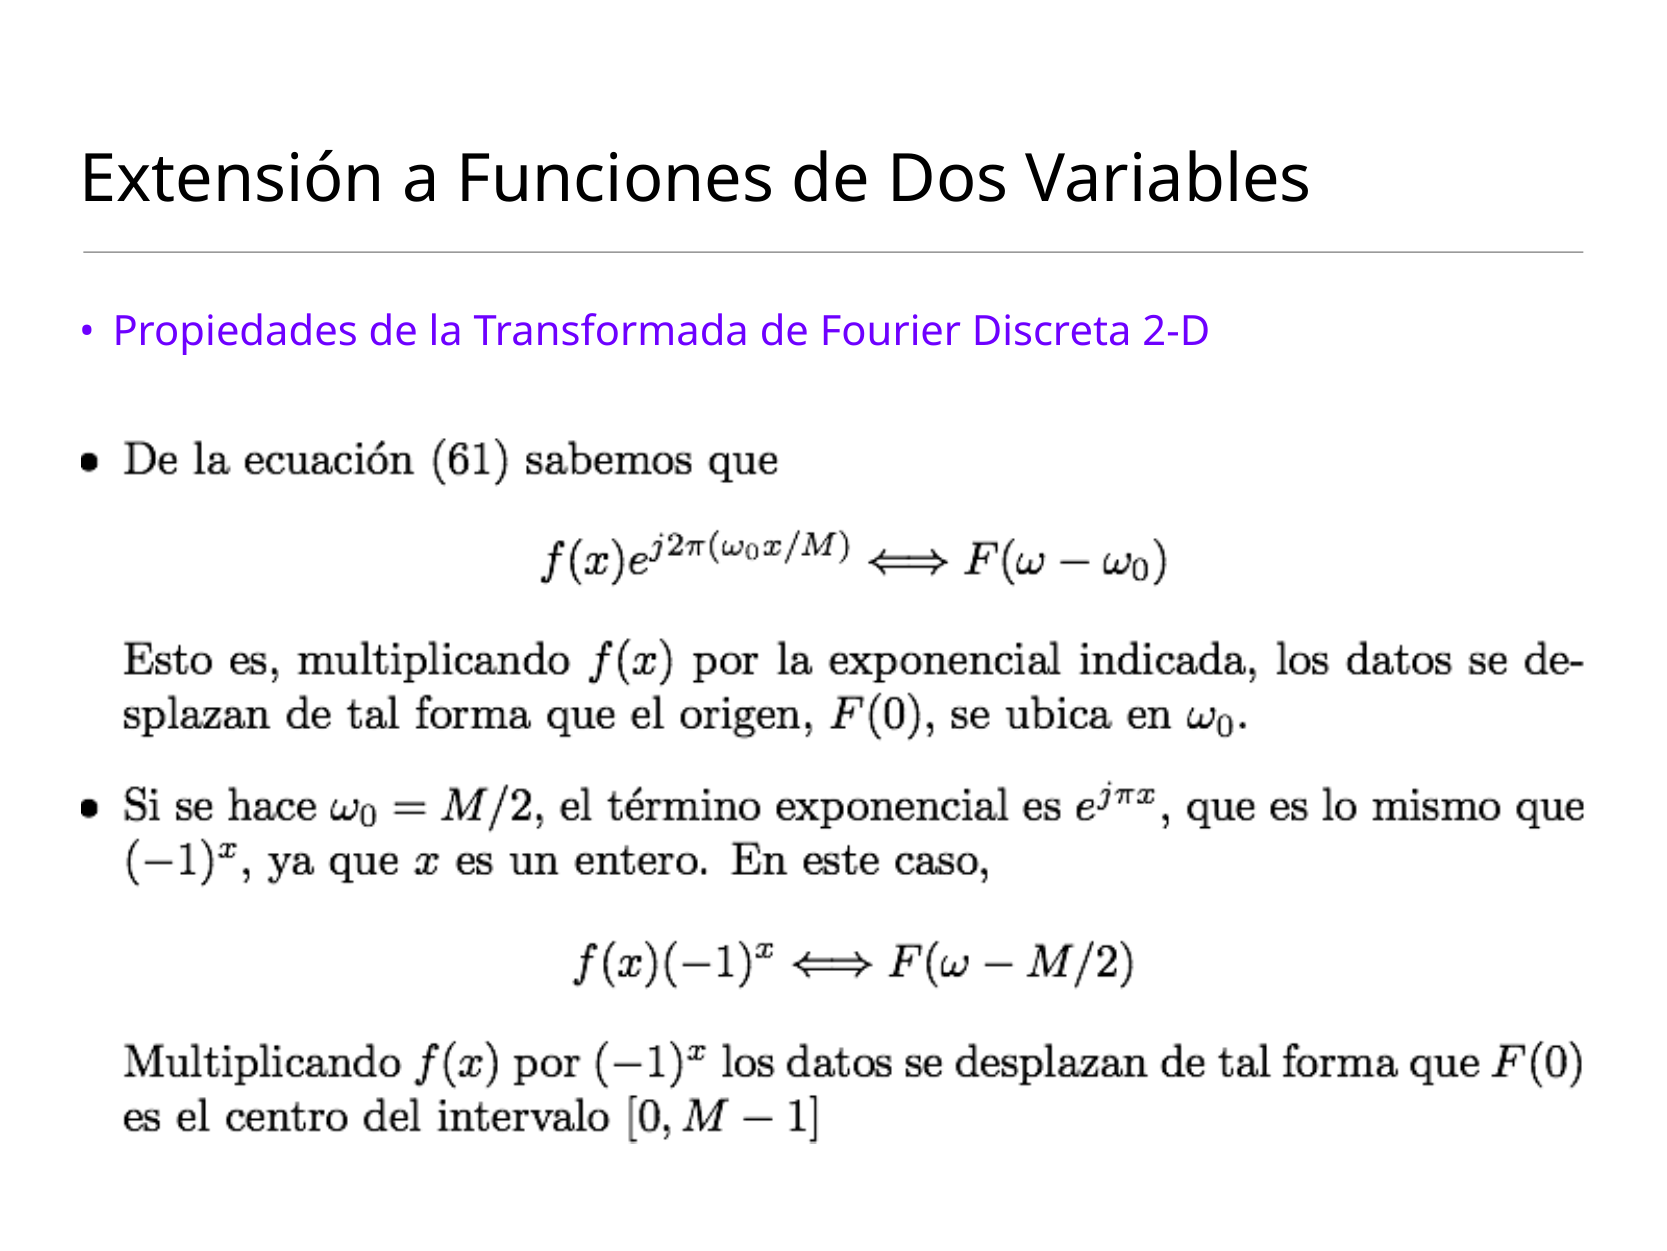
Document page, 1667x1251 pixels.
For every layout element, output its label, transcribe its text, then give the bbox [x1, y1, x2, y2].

list Propiedades de la Transformada de Fourier Discreta 2-D [72, 297, 1595, 1141]
picture [80, 437, 1586, 1144]
title Extensión a Funciones de Dos Variables [72, 41, 1595, 222]
